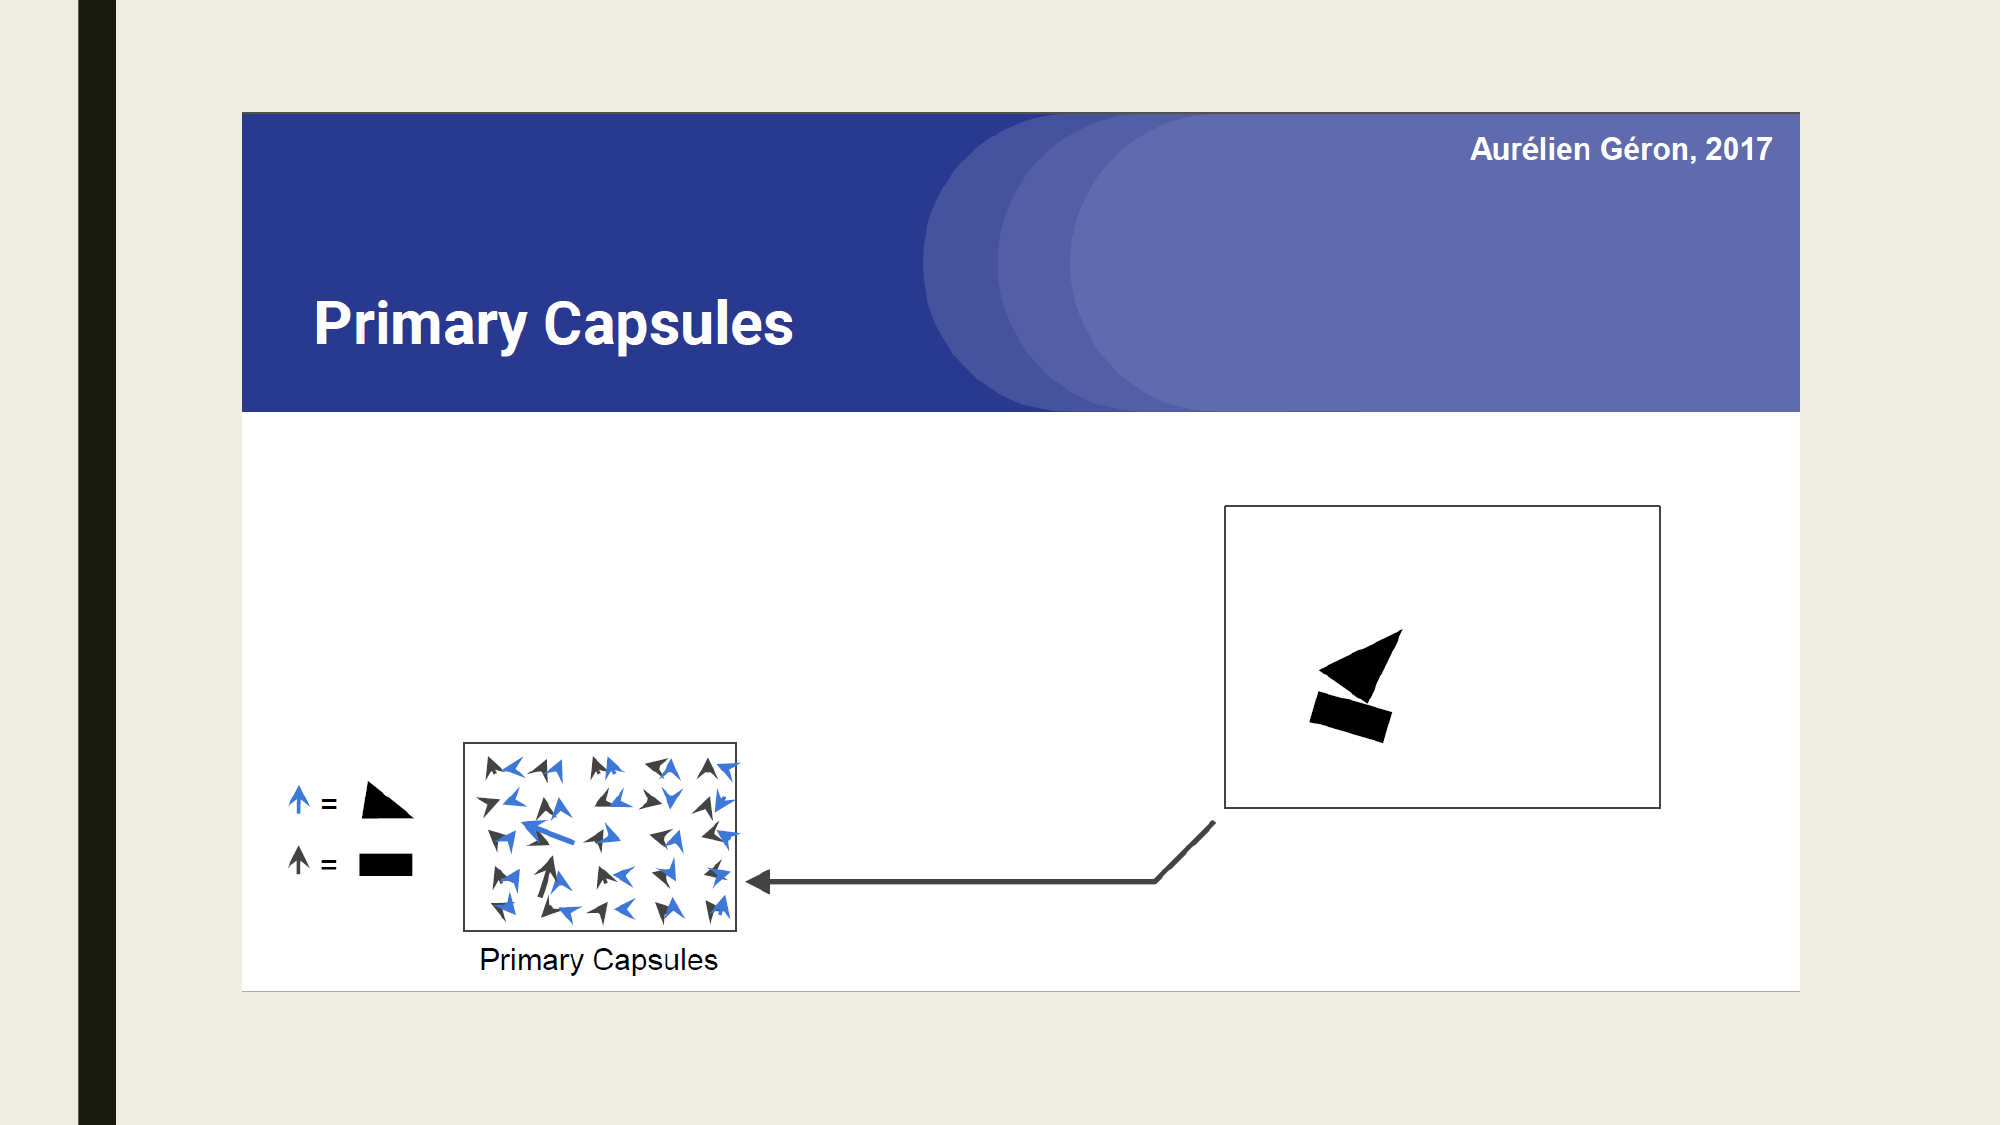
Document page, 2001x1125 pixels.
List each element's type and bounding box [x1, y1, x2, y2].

picture [242, 112, 1800, 992]
